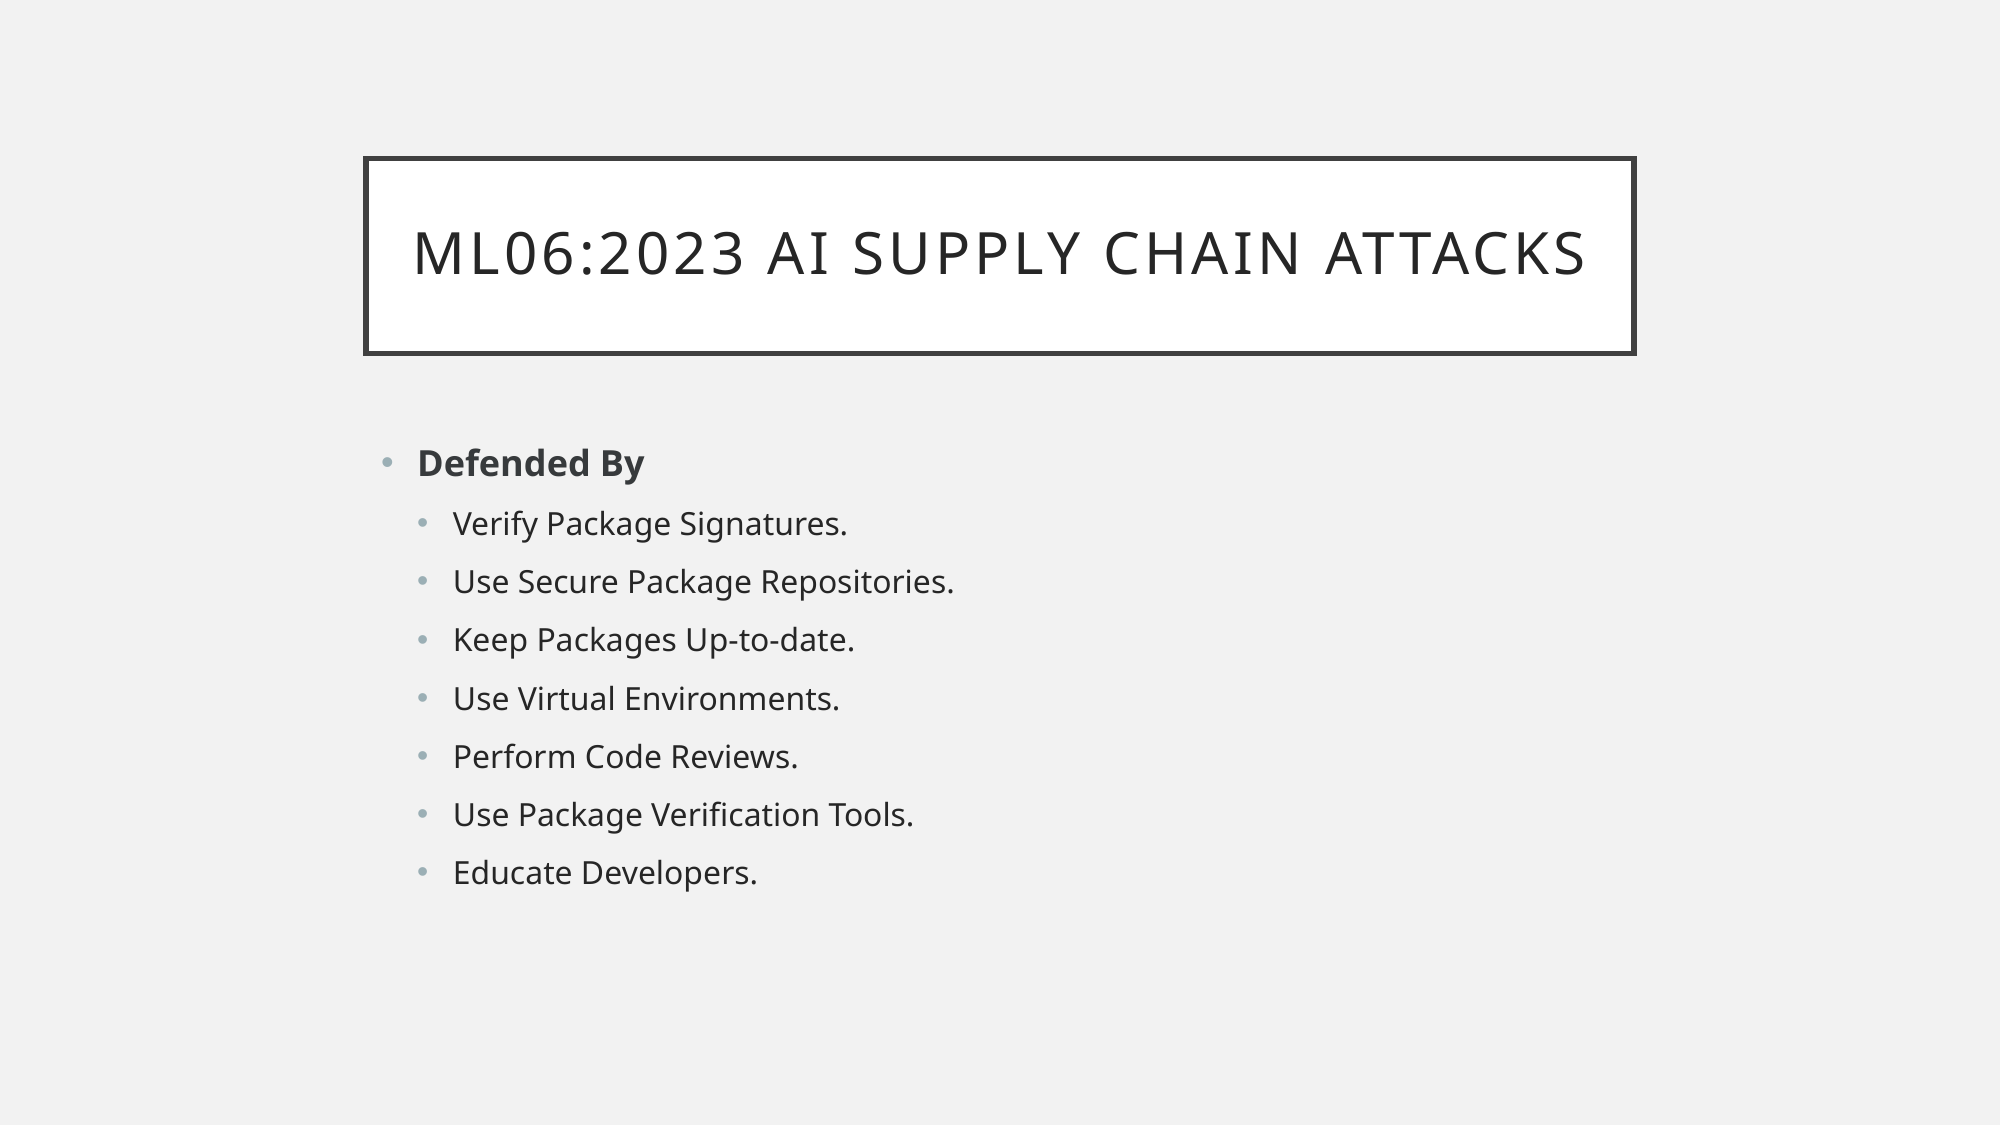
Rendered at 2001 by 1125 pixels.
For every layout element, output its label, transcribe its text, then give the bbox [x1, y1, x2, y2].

title ML06:2023 AI Supply Chain Attacks [363, 156, 1637, 356]
list Defended By Verify Package Signatures. Use Secure Package Repositories. Keep Packages Up-to-date. Use Virtual Environments. Perform Code Reviews. Use Package Verification Tools. Educate Developers. [366, 432, 1634, 942]
